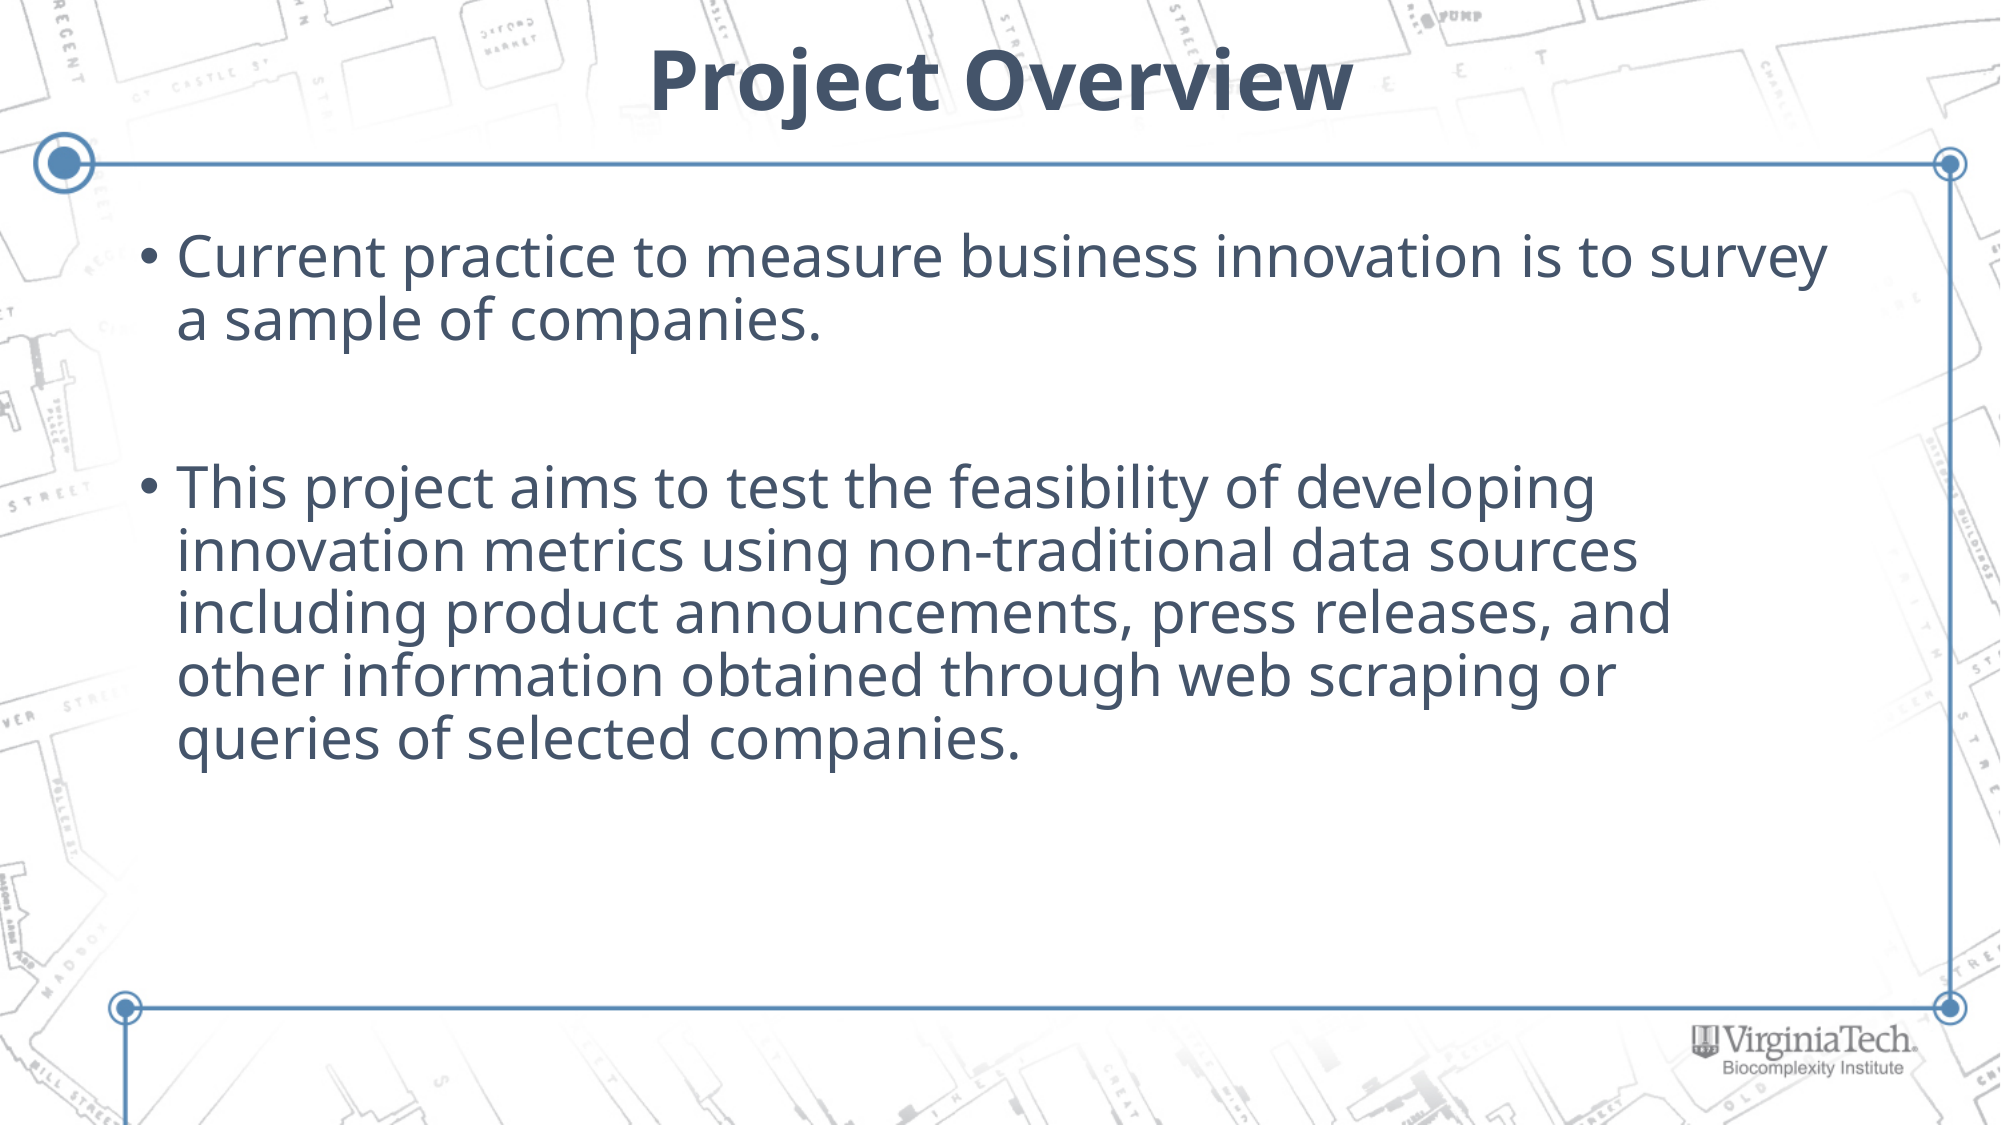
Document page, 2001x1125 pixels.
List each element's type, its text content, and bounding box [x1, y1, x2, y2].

list Current practice to measure business innovation is to survey a sample of companies. This project aims to test the feasibility of developing innovation metrics using non-traditional data sources including product announcements, press releases, and other information obtained through web scraping or queries of selected companies. [124, 220, 1850, 975]
title Project Overview [72, 0, 1931, 168]
picture [0, 0, 2001, 1125]
